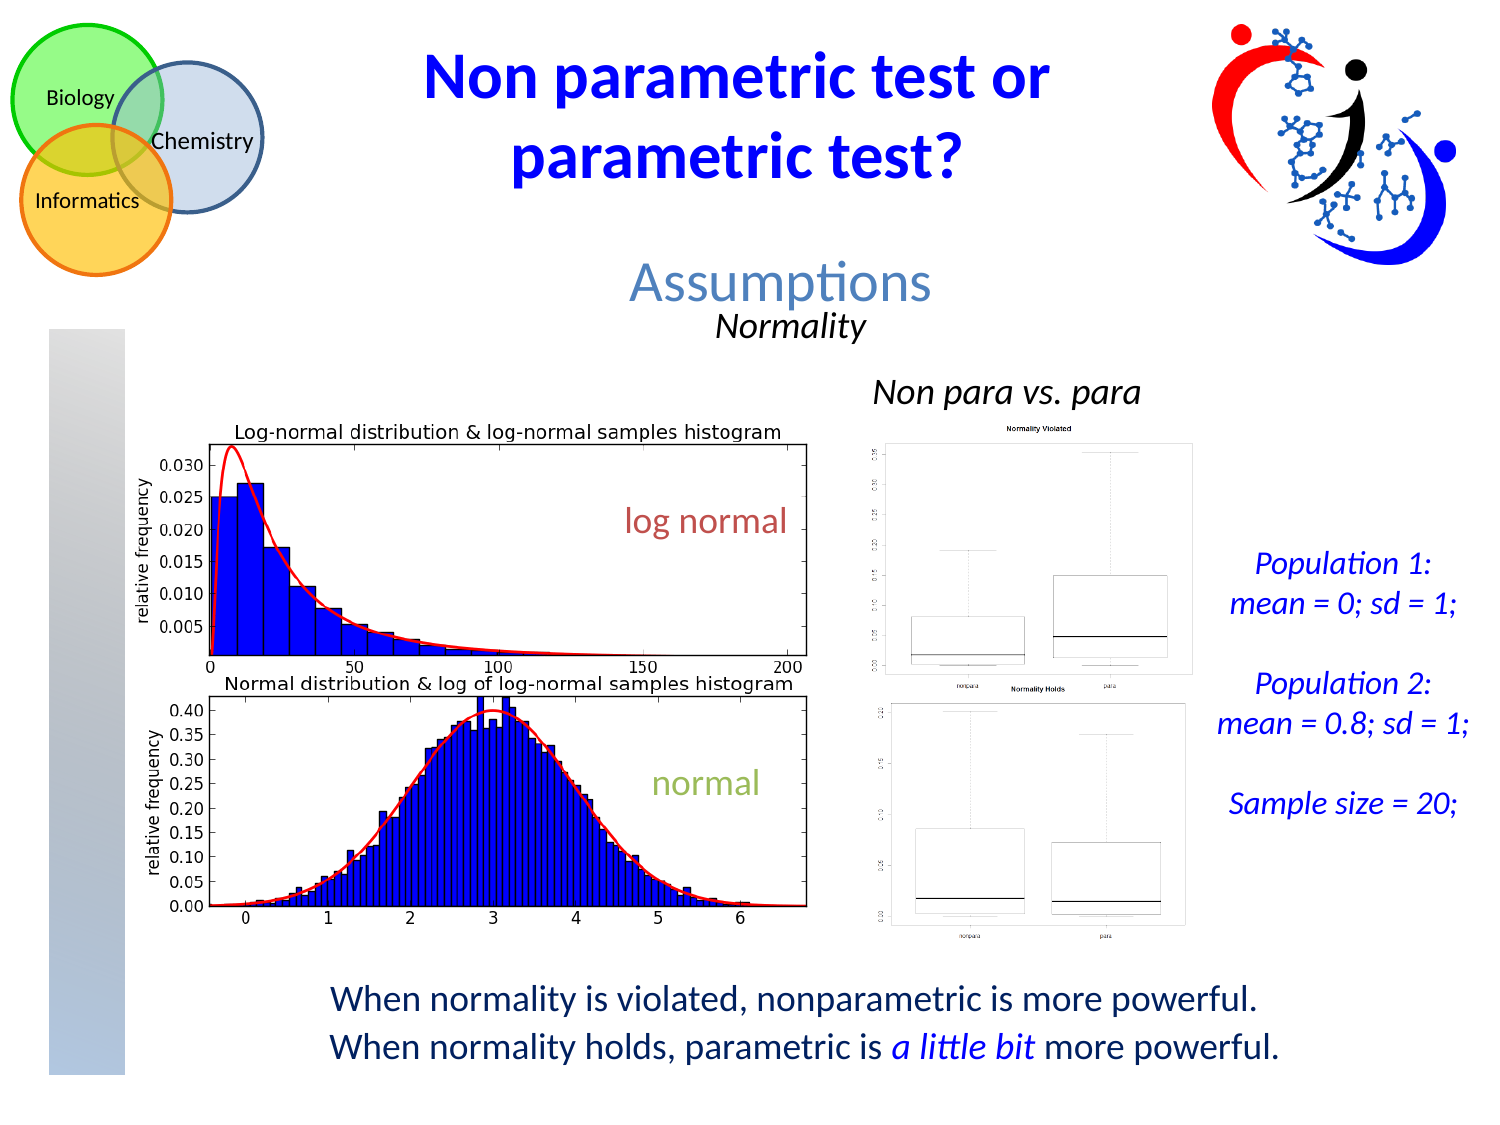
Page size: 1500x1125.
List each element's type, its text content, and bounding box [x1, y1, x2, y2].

text_box When normality holds, parametric is a little bit more powerful. [314, 1015, 1370, 1075]
text_box Assumptions [575, 221, 988, 334]
picture [1212, 24, 1456, 265]
text_box Non parametric test or parametric test? [262, 24, 1213, 200]
picture [112, 387, 1208, 963]
text_box When normality is violated, nonparametric is more powerful. [315, 966, 1371, 1027]
text_box Non para vs. para [857, 359, 1370, 420]
text_box Population 1: mean = 0; sd = 1; Population 2: mean = 0.8; sd = 1; Sample size = 20; [1204, 587, 1488, 775]
text_box Normality [699, 293, 963, 354]
